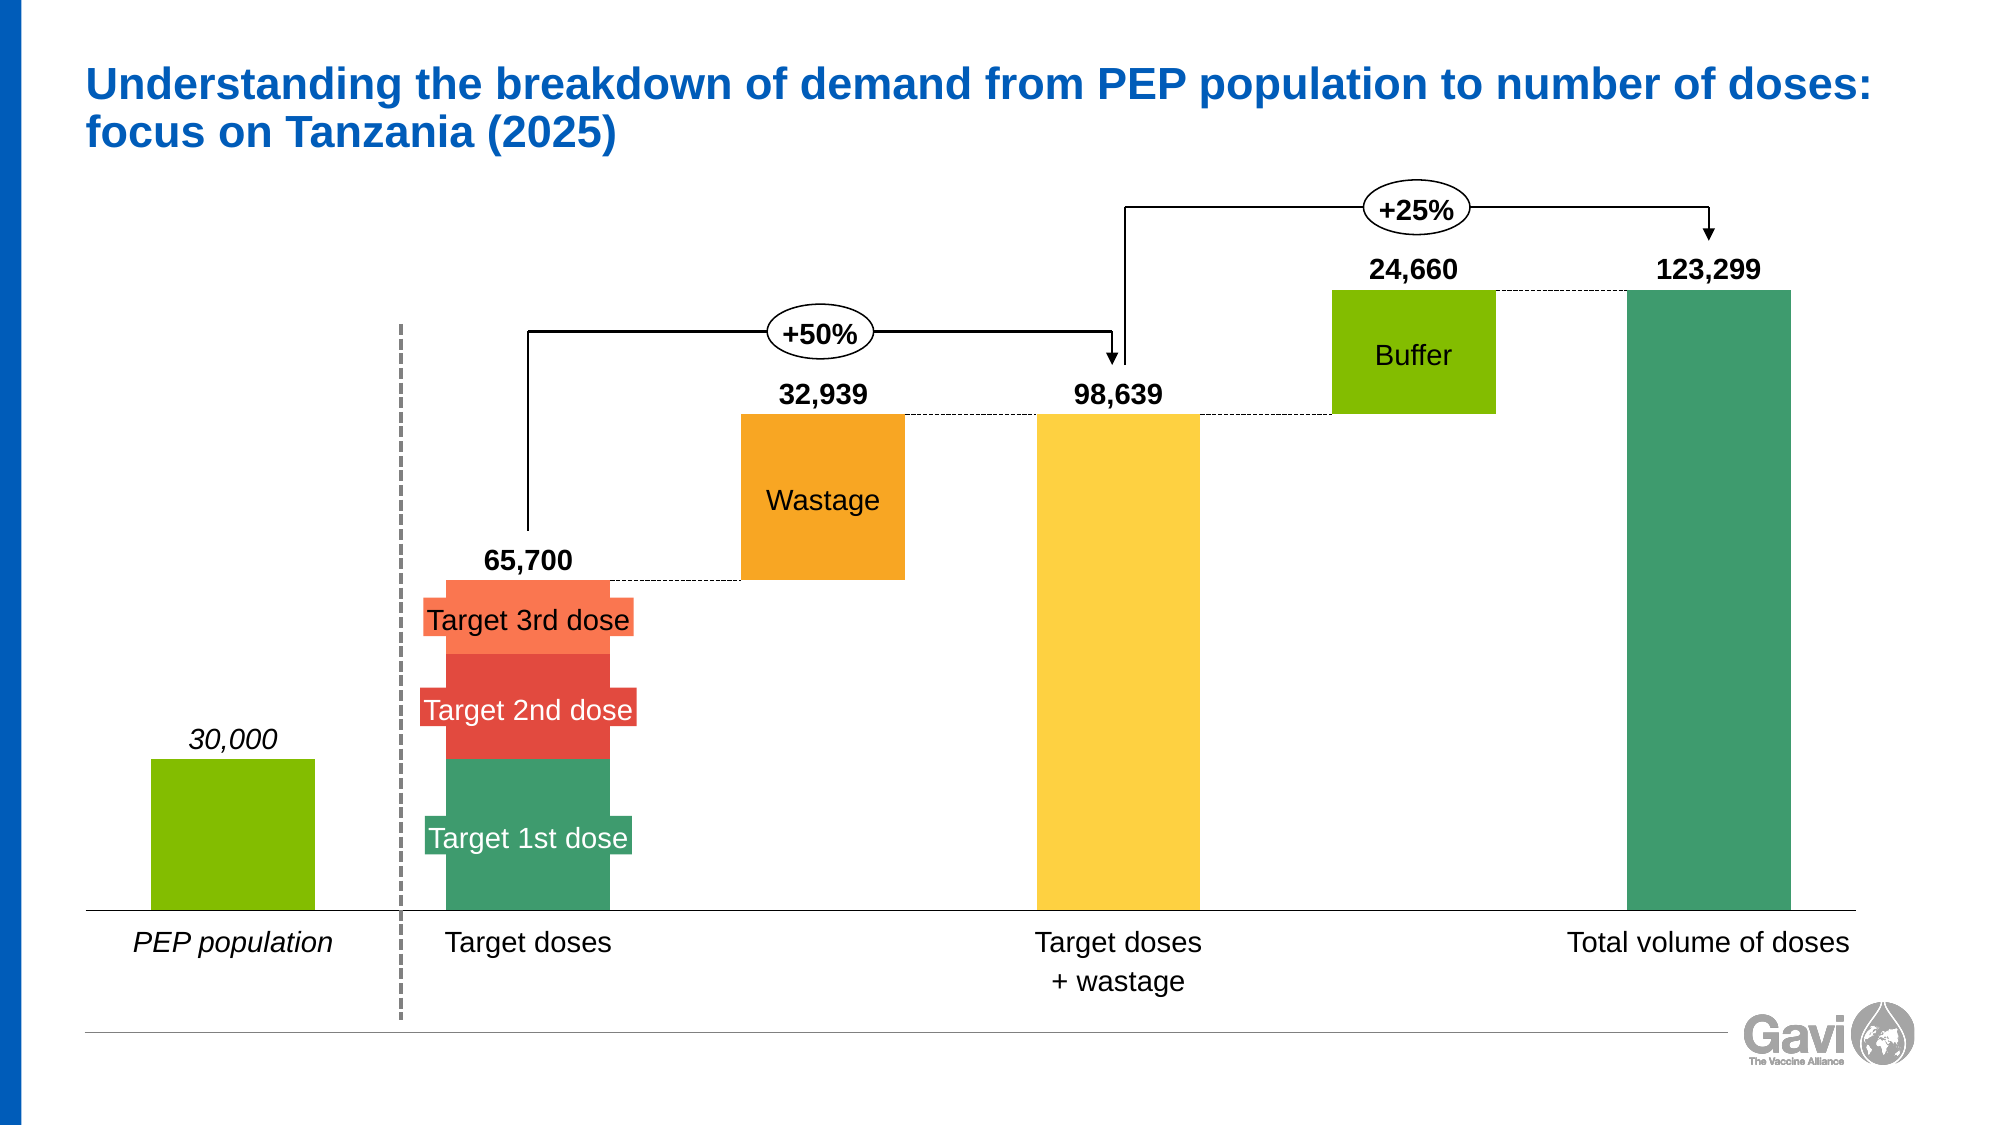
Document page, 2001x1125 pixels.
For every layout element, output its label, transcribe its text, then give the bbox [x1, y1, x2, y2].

chart [72, 276, 1871, 925]
text_box Target doses [444, 925, 613, 959]
text_box Target doses + wastage [1034, 925, 1203, 998]
text_box 24,660 [1365, 247, 1463, 276]
text_box 123,299 [1652, 247, 1766, 276]
text_box PEP population [131, 925, 335, 959]
picture [1744, 1002, 1915, 1065]
text_box Total volume of doses [1567, 925, 1851, 959]
text_box +25% [1363, 208, 1470, 235]
text_box +25% [1363, 179, 1470, 207]
title Understanding the breakdown of demand from PEP population to number of doses: focus on Tanzania (2025) [85, 60, 1916, 158]
